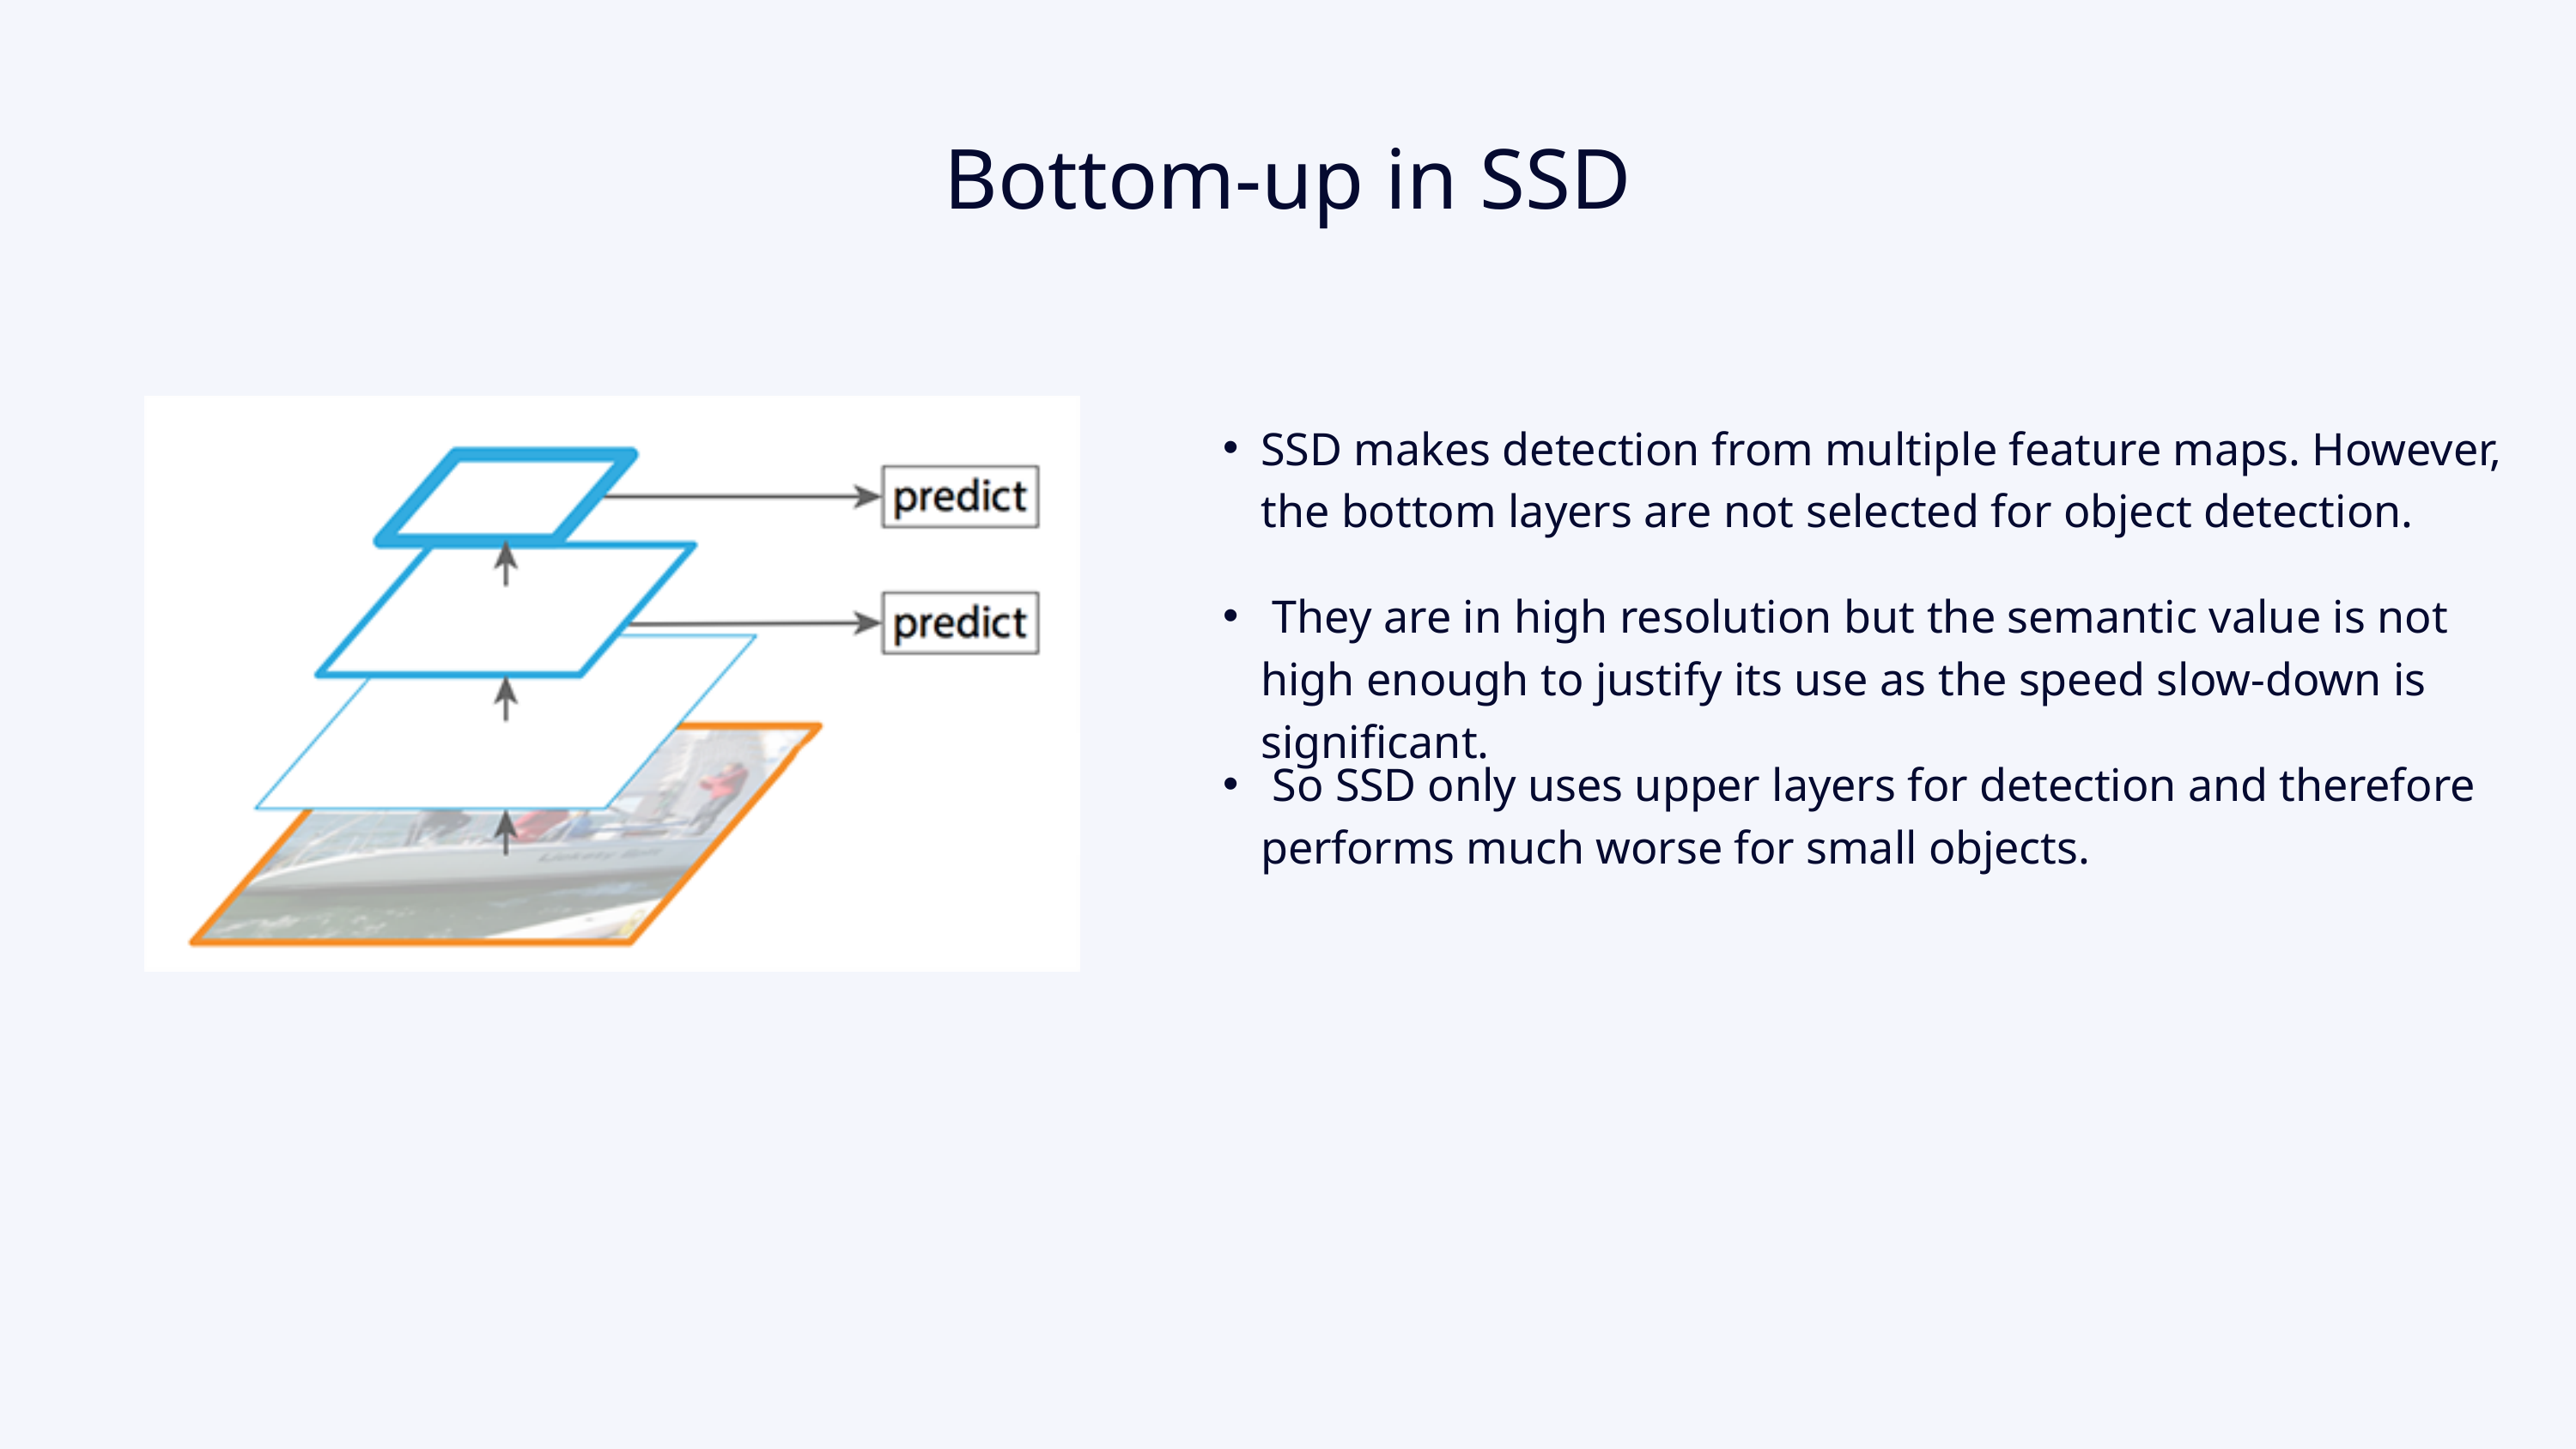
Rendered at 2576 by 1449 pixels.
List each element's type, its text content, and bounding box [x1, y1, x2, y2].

text_box SSD makes detection from multiple feature maps. However, the bottom layers are not selected for object detection. [1184, 411, 2512, 537]
text_box So SSD only uses upper layers for detection and therefore performs much worse for small objects. [1184, 748, 2512, 936]
text_box They are in high resolution but the semantic value is not high enough to justify its use as the speed slow-down is significant. [1184, 579, 2512, 748]
picture [144, 396, 1080, 972]
text_box Bottom-up in SSD [834, 125, 1742, 325]
